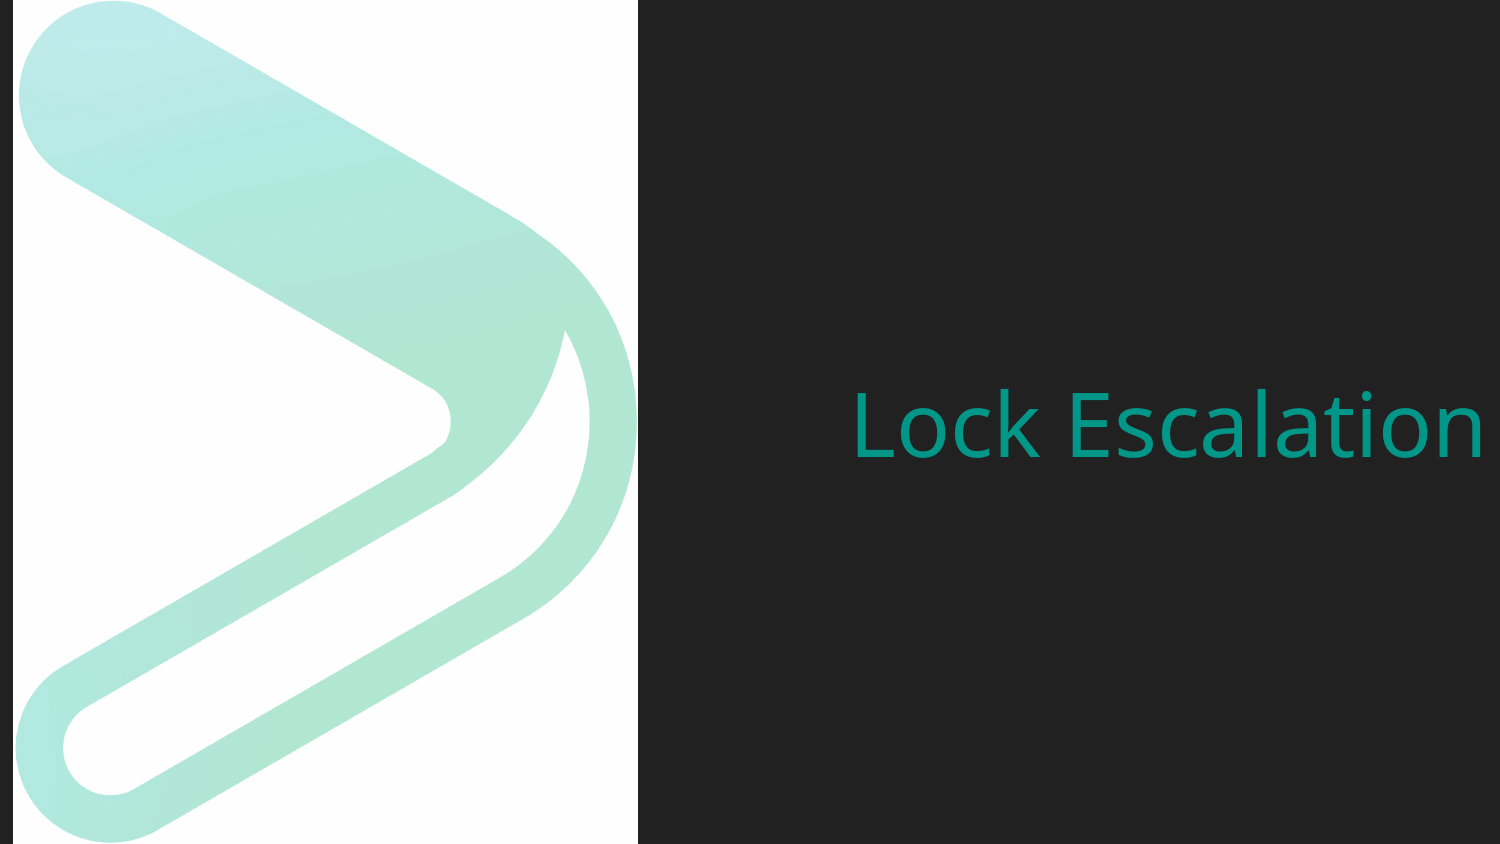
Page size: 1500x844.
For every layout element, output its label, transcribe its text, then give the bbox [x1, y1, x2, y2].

picture [13, 0, 638, 844]
title Lock Escalation [46, 46, 1489, 797]
